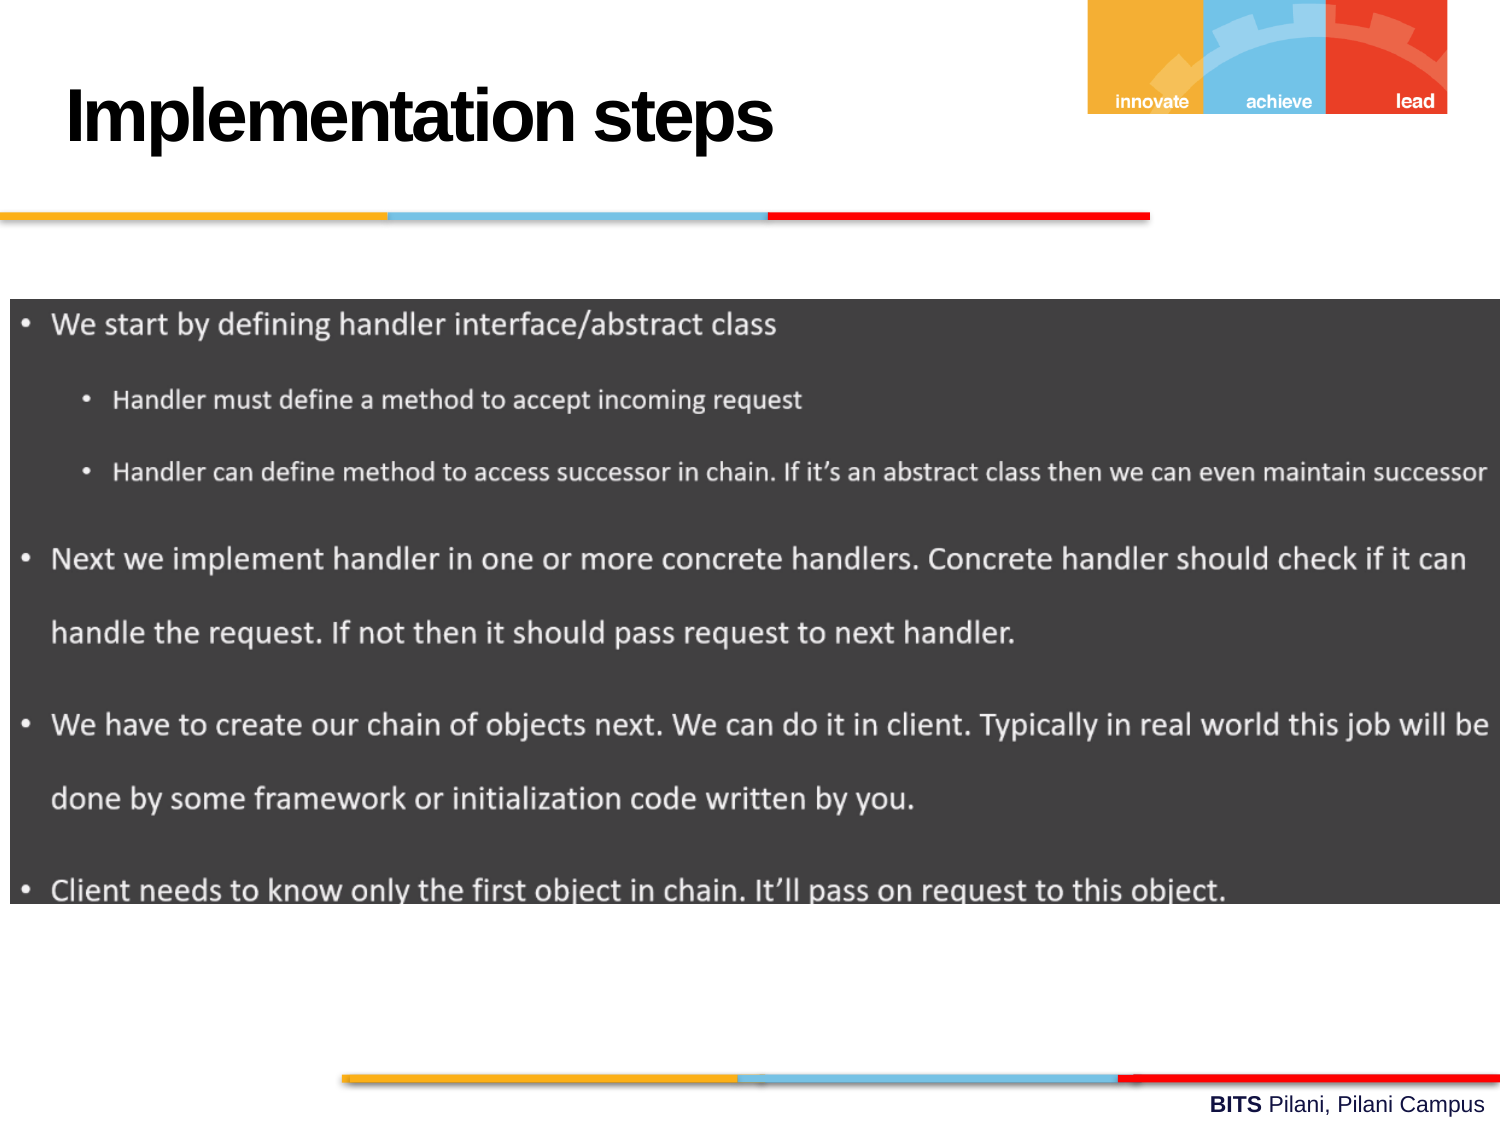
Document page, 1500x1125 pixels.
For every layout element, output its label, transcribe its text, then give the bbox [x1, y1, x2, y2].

picture [9, 299, 1500, 904]
picture [1087, 0, 1448, 114]
list Implementation steps [50, 24, 1088, 213]
